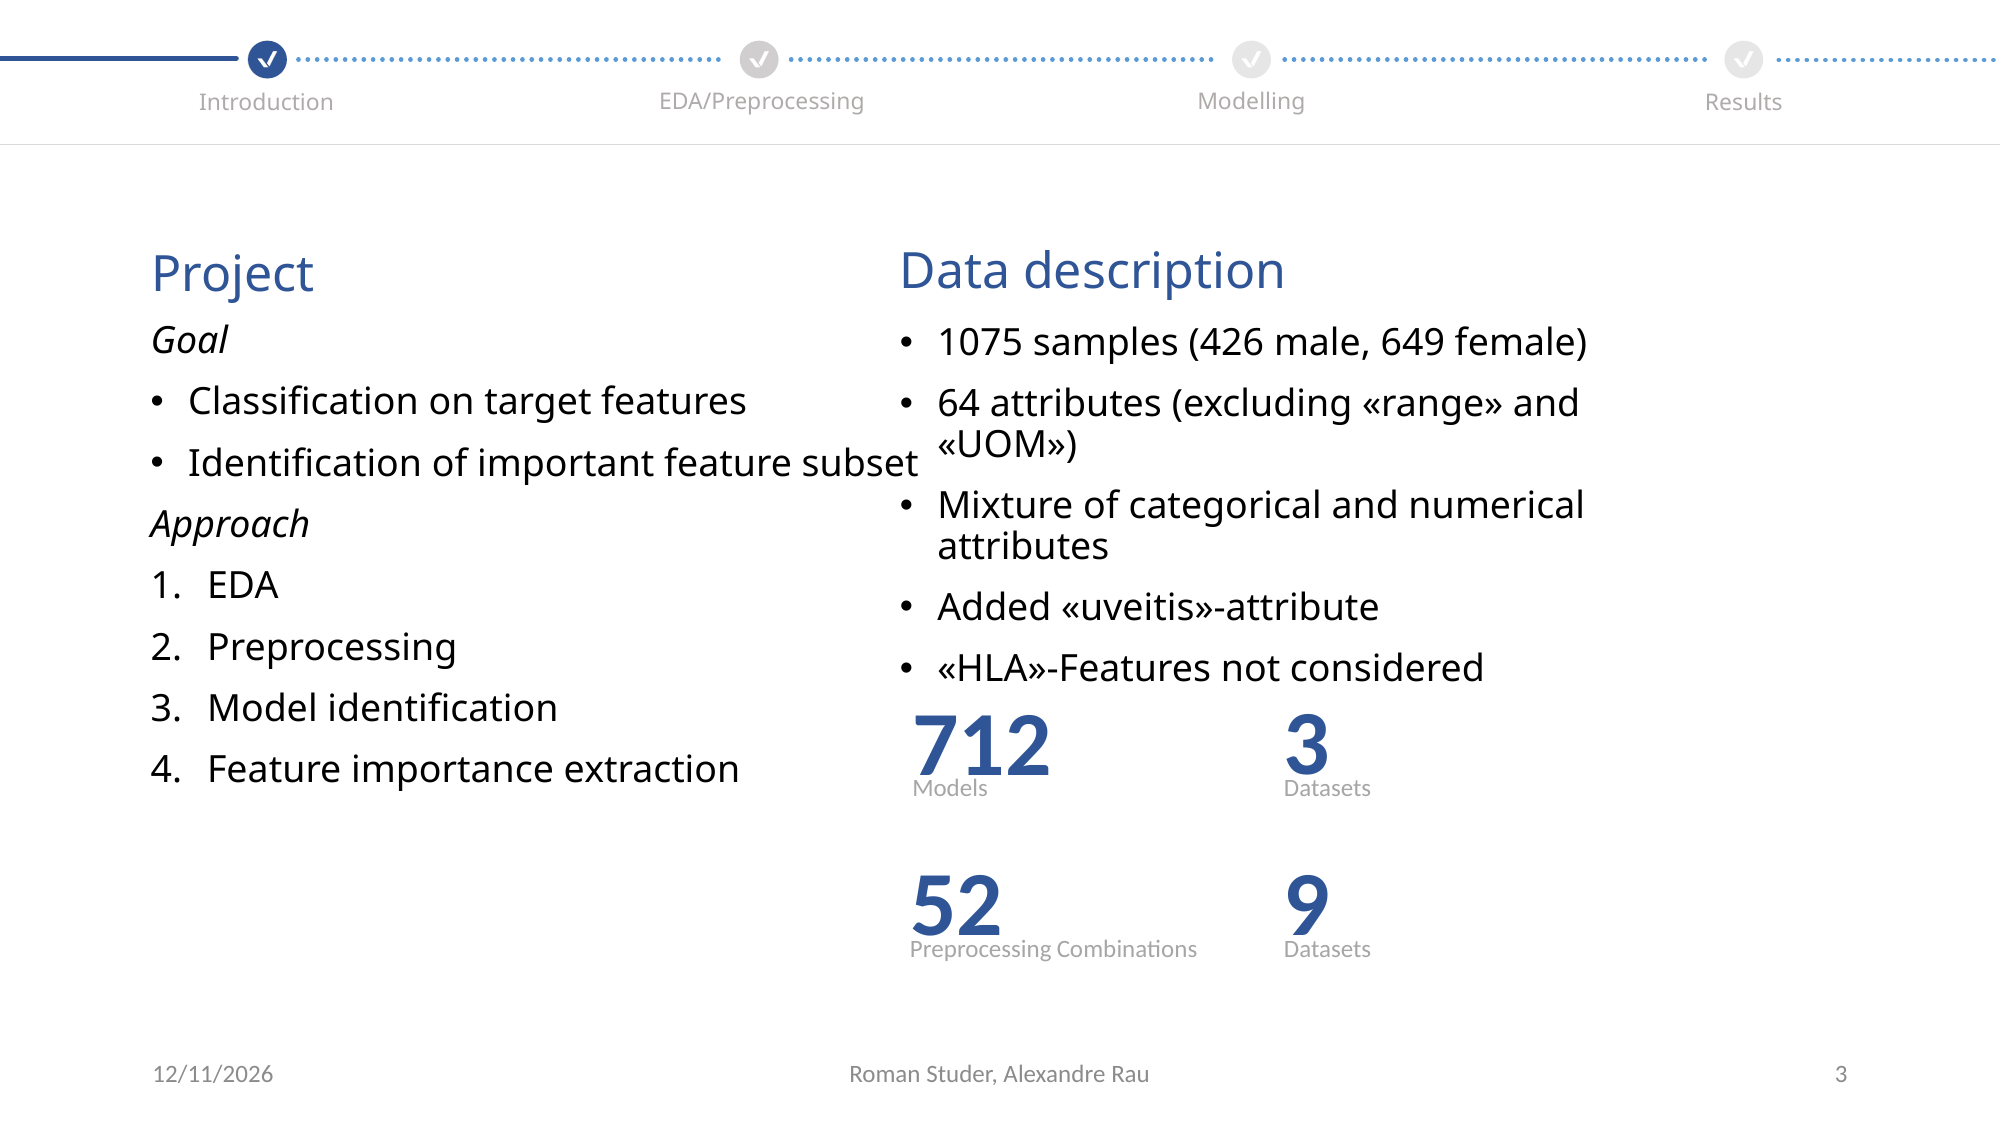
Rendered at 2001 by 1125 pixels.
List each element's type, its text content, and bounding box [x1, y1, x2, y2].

text_box 52 [895, 836, 1223, 924]
text_box [1232, 40, 1271, 78]
text_box Models [897, 763, 1225, 809]
text_box Project [135, 241, 982, 377]
text_box Goal Classification on target features Identification of important feature subset Approach EDA Preprocessing Model identification Feature importance extraction [135, 377, 885, 919]
text_box 1075 samples (426 male, 649 female) 64 attributes (excluding «range» and «UOM») Mixture of categorical and numerical attributes Added «uveitis»-attribute «HLA»-Features not considered [885, 373, 1736, 921]
text_box Datasets [1269, 924, 1597, 970]
text_box Results [1620, 80, 1868, 123]
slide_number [137, 1042, 588, 1103]
text_box Preprocessing Combinations [895, 924, 1251, 970]
slide_number 3 [1412, 1042, 1863, 1103]
text_box 3 [1269, 675, 1597, 763]
text_box [739, 40, 779, 78]
text_box Data description [885, 237, 1736, 373]
text_box Datasets [1269, 763, 1597, 809]
text_box [1724, 40, 1764, 79]
text_box Modelling [1119, 78, 1384, 122]
footer Roman Studer, Alexandre Rau [662, 1042, 1338, 1103]
text_box [248, 40, 287, 79]
text_box Introduction [181, 79, 353, 122]
text_box 712 [897, 676, 1225, 763]
text_box 9 [1269, 836, 1597, 924]
text_box EDA/Preprocessing [615, 78, 910, 122]
